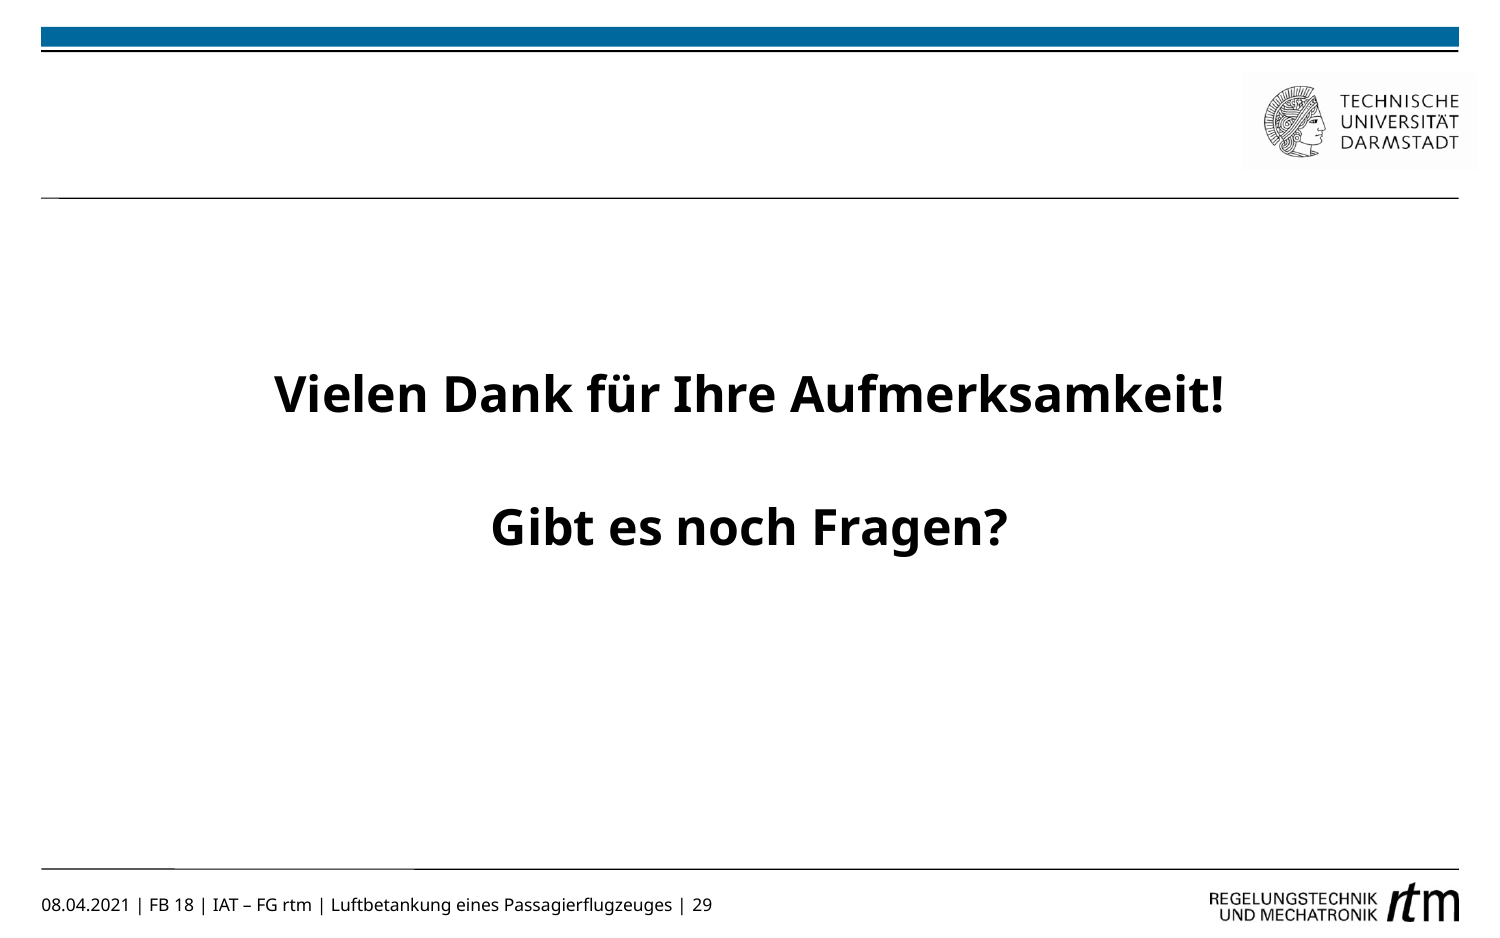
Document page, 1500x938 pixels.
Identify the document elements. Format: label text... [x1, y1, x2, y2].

picture [1210, 882, 1459, 922]
picture [1242, 73, 1477, 170]
list Vielen Dank für Ihre Aufmerksamkeit! Gibt es noch Fragen? [58, 221, 1441, 847]
